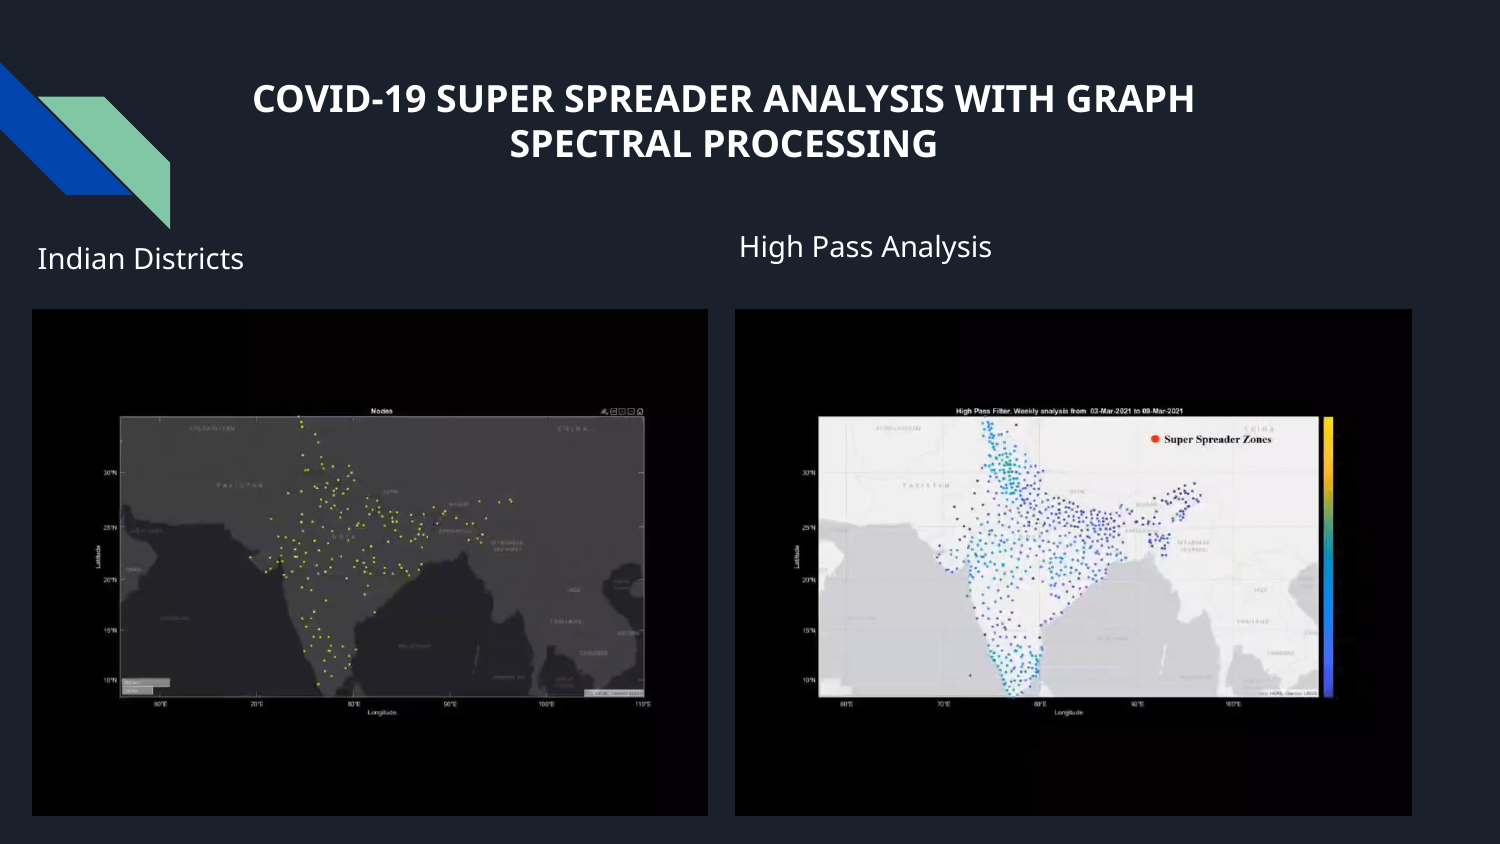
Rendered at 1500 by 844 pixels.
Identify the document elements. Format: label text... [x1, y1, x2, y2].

text_box Indian Districts [22, 232, 334, 283]
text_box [734, 308, 1413, 817]
title COVID-19 SUPER SPREADER ANALYSIS WITH GRAPH SPECTRAL PROCESSING [146, 59, 1302, 210]
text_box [31, 308, 709, 817]
text_box High Pass Analysis [724, 221, 1036, 271]
